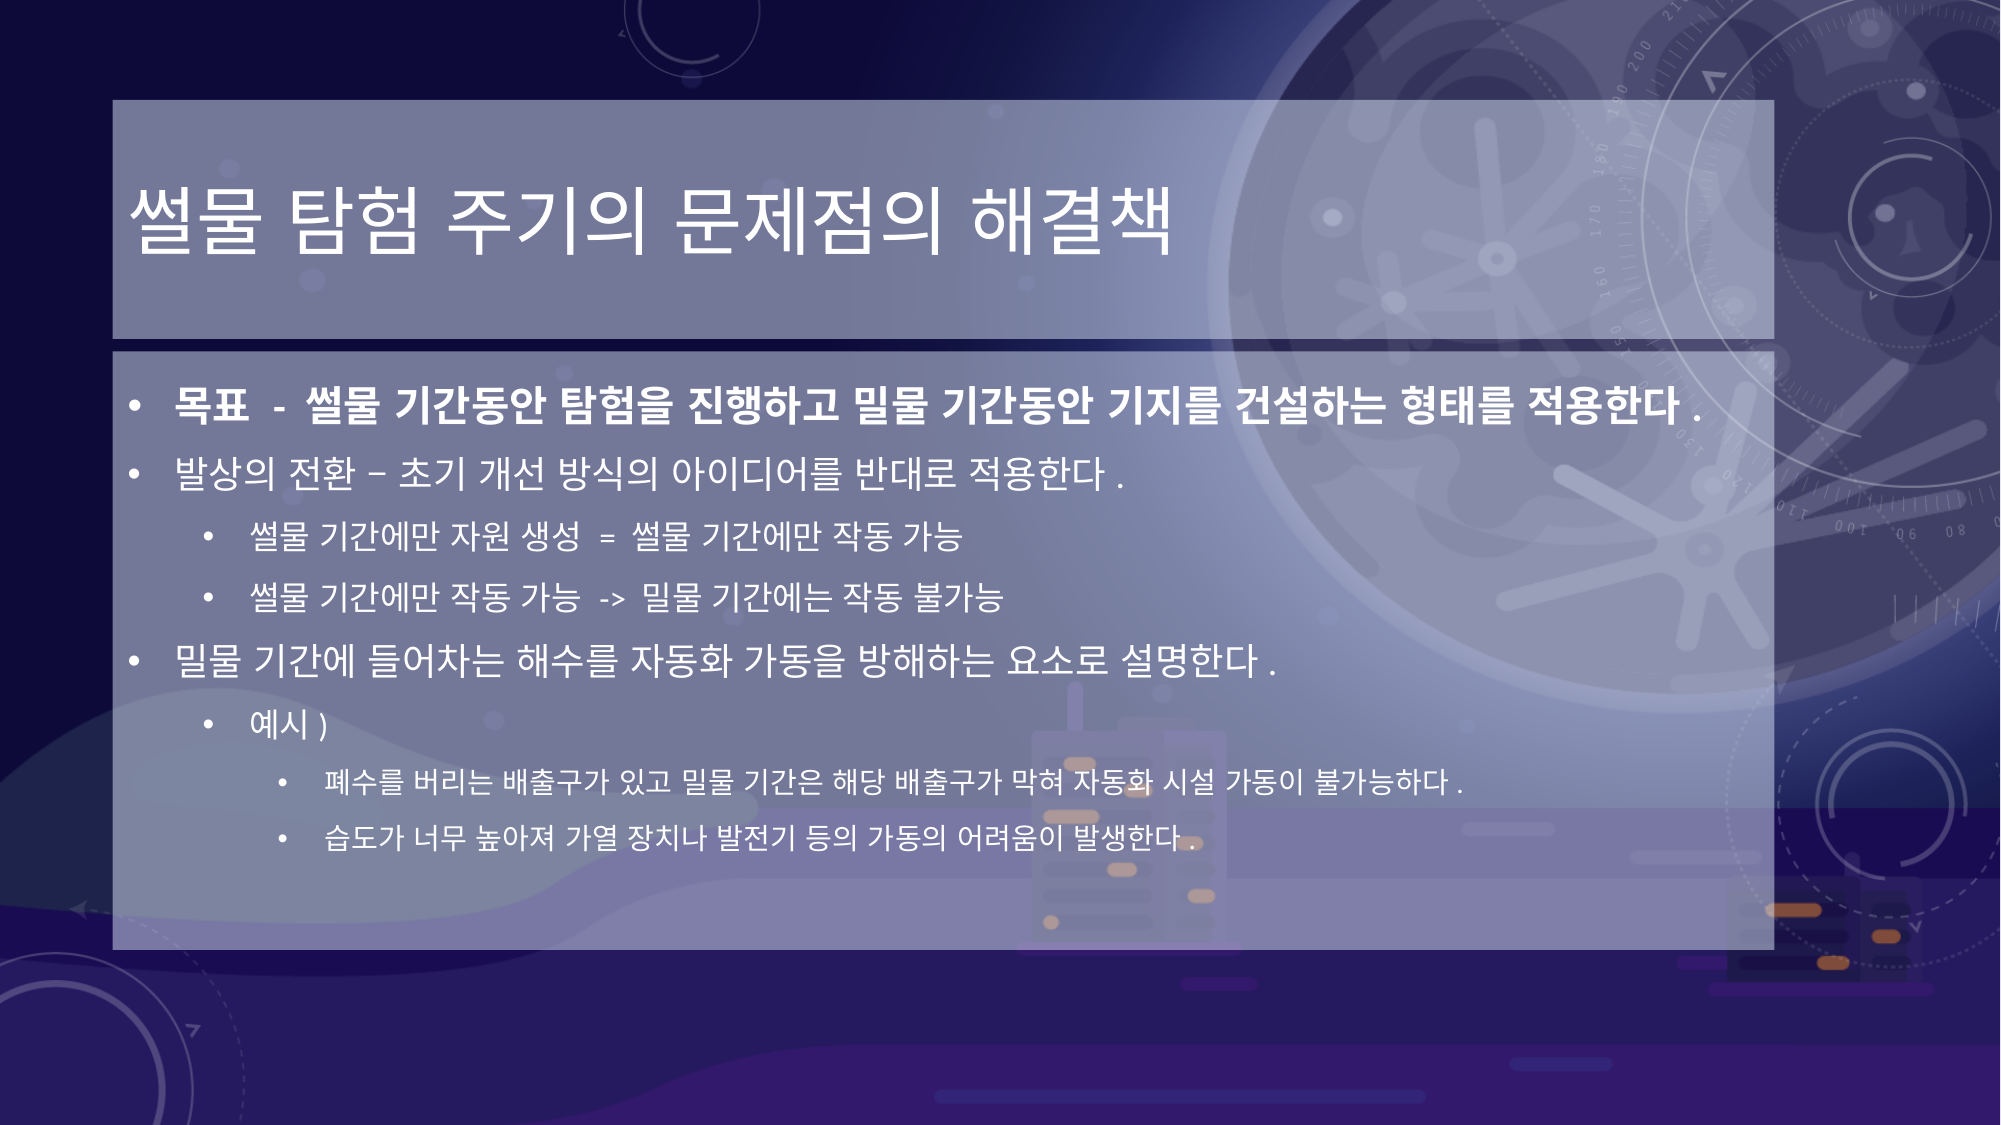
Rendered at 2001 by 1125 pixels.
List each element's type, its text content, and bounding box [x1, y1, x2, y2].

picture [0, 0, 2001, 1125]
title 썰물 탐험 주기의 문제점의 해결책 [112, 99, 1775, 339]
list 목표 - 썰물 기간동안 탐험을 진행하고 밀물 기간동안 기지를 건설하는 형태를 적용한다. 발상의 전환 – 초기 개선 방식의 아이디어를 반대로 적용한다. 썰물 기간에만 자원 생성 = 썰물 기간에만 작동 가능 썰물 기간에만 작동 가능 -> 밀물 기간에는 작동 불가능 밀물 기간에 들어차는 해수를 자동화 가동을 방해하는 요소로 설명한다. 예시) 폐수를 버리는 배출구가 있고 밀물 기간은 해당 배출구가 막혀 자동화 시설 가동이 불가능하다. 습도가 너무 높아져 가열 장치나 발전기 등의 가동의 어려움이 발생한다. [112, 351, 1775, 950]
